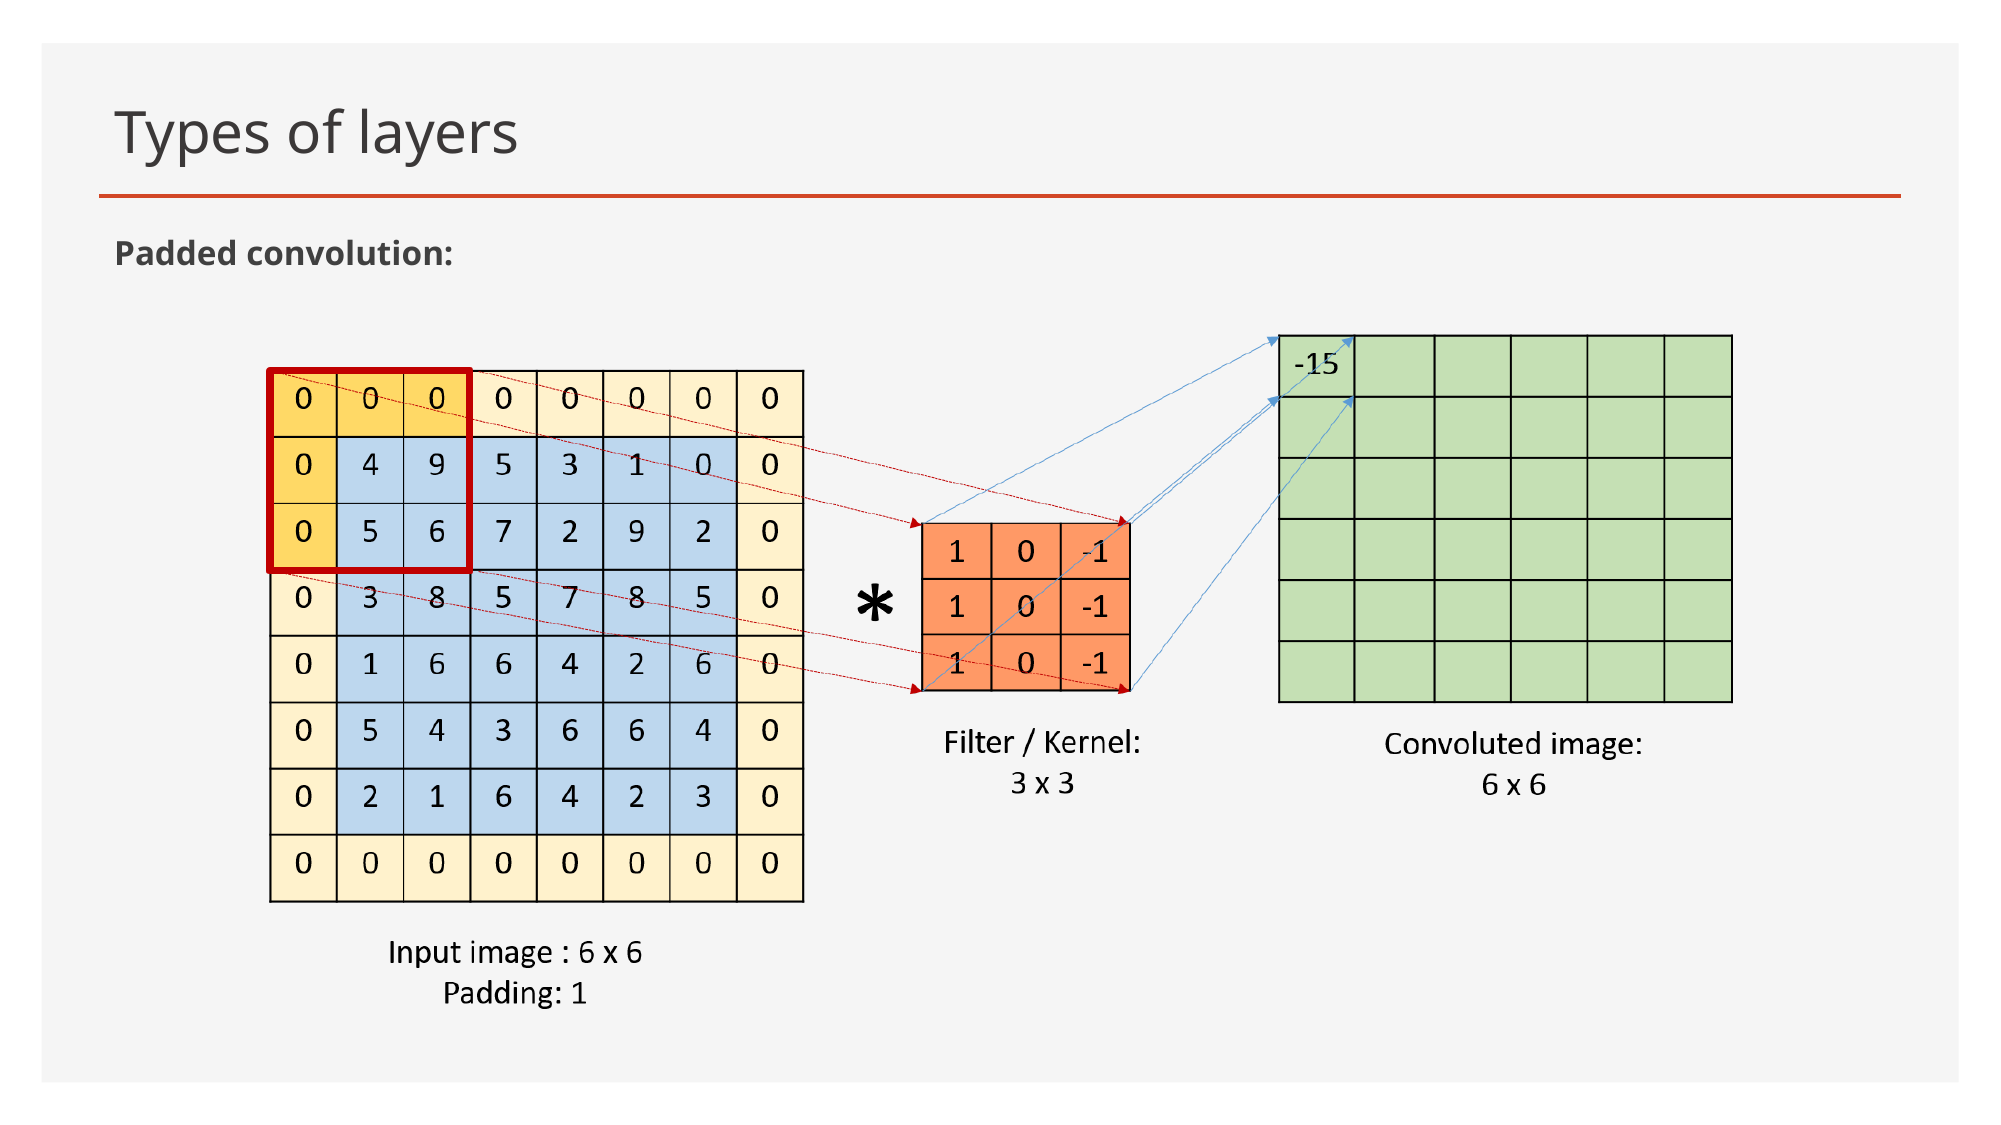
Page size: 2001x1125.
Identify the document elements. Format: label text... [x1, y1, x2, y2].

picture [266, 324, 1734, 1033]
title Types of layers [99, 73, 1901, 197]
text_box Padded convolution: [99, 226, 1823, 1003]
